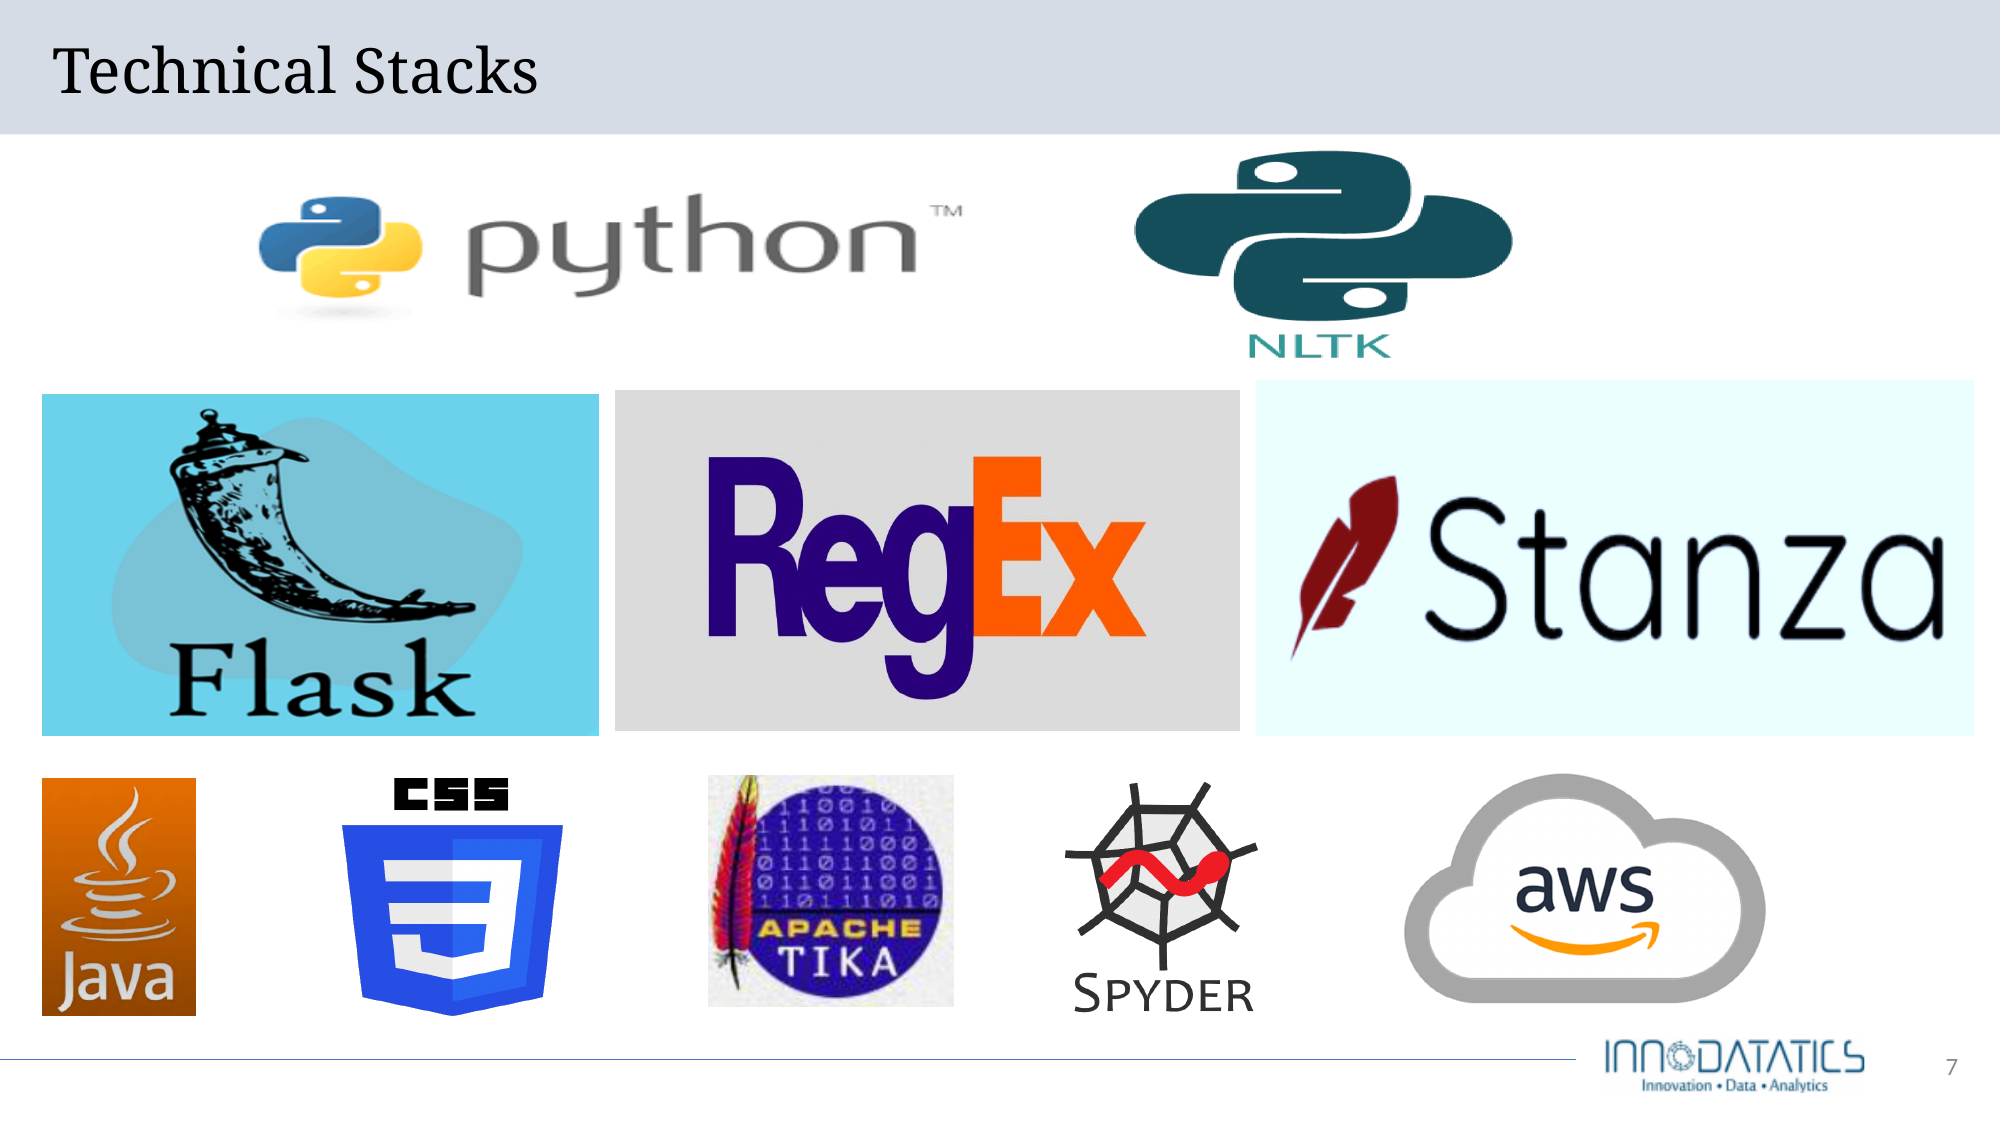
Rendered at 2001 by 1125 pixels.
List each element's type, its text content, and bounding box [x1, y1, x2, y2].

picture [342, 778, 563, 1016]
picture [1256, 380, 1974, 1093]
picture [143, 167, 1031, 352]
picture [42, 778, 196, 1016]
picture [1039, 777, 1276, 1015]
picture [615, 390, 1240, 731]
picture [1100, 135, 1545, 366]
picture [42, 394, 599, 736]
slide_number 7 [1909, 1041, 1974, 1090]
title Technical Stacks [37, 31, 1763, 115]
picture [708, 775, 954, 1007]
